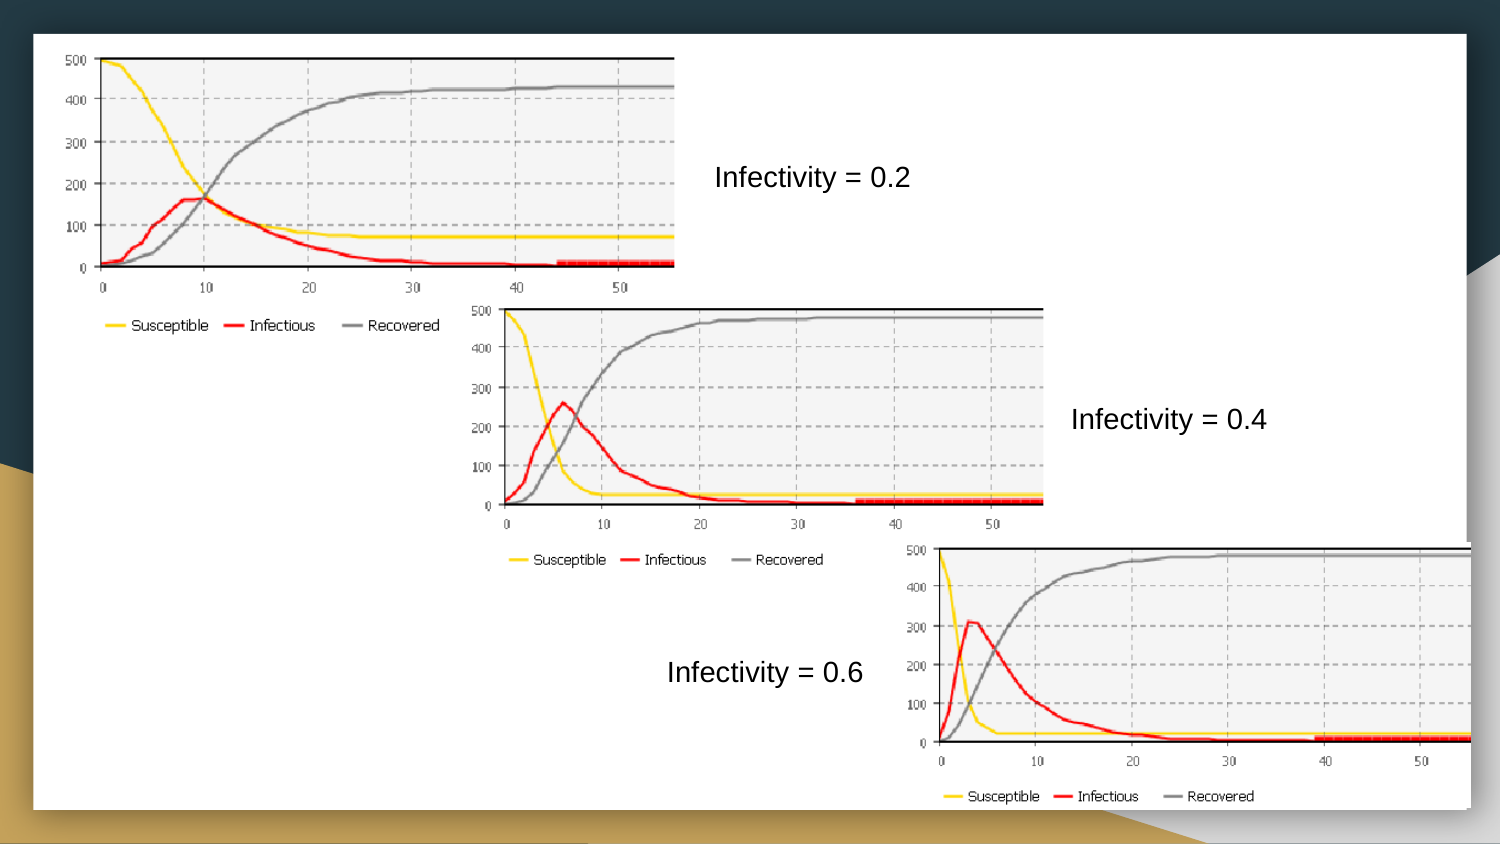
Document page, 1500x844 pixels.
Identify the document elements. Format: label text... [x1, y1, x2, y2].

picture [34, 42, 1471, 808]
text_box Infectivity = 0.6 [651, 638, 877, 711]
text_box Infectivity = 0.2 [699, 143, 996, 216]
text_box Infectivity = 0.4 [1055, 385, 1353, 458]
